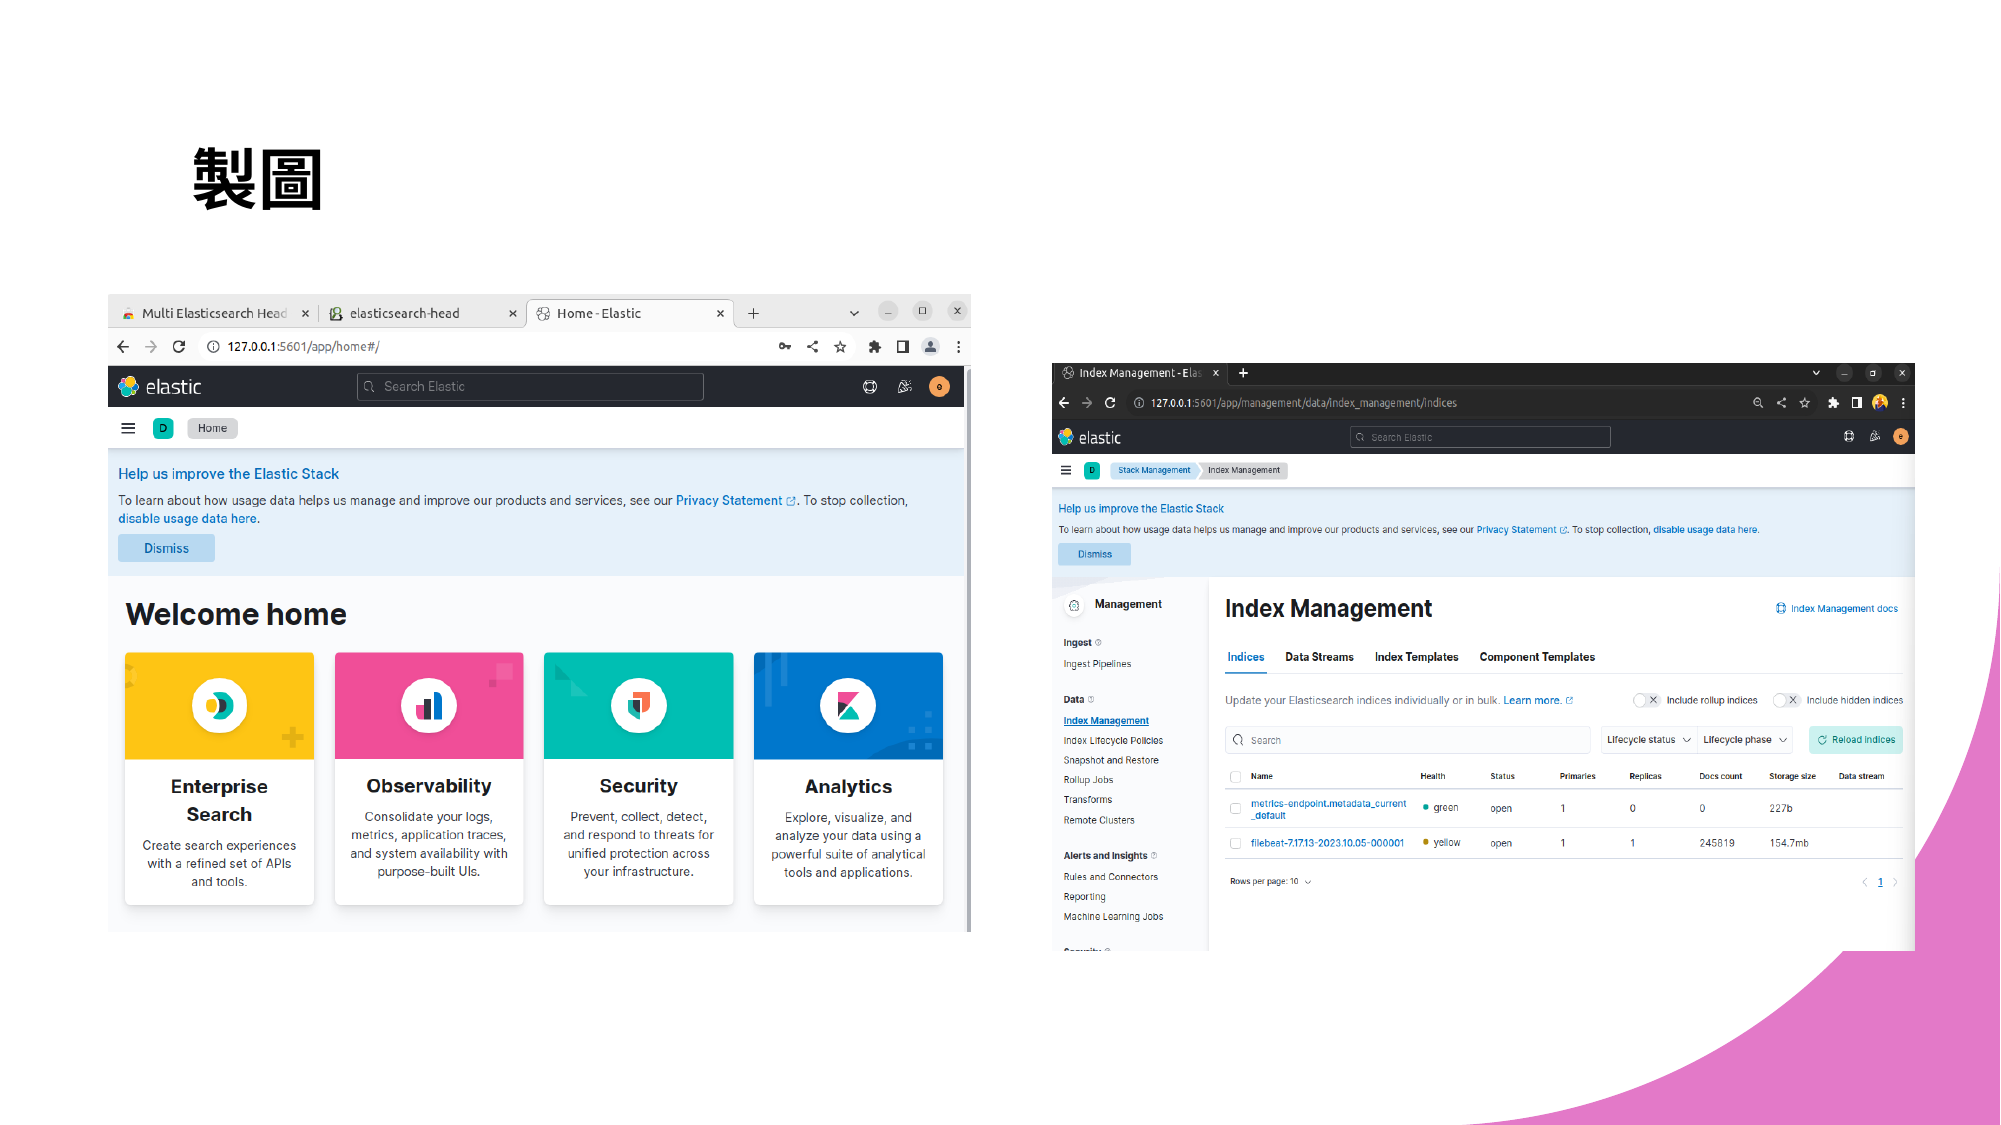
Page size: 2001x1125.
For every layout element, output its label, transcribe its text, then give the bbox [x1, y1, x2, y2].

picture [108, 294, 971, 932]
title 製圖 [176, 118, 1809, 226]
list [1052, 363, 1915, 952]
